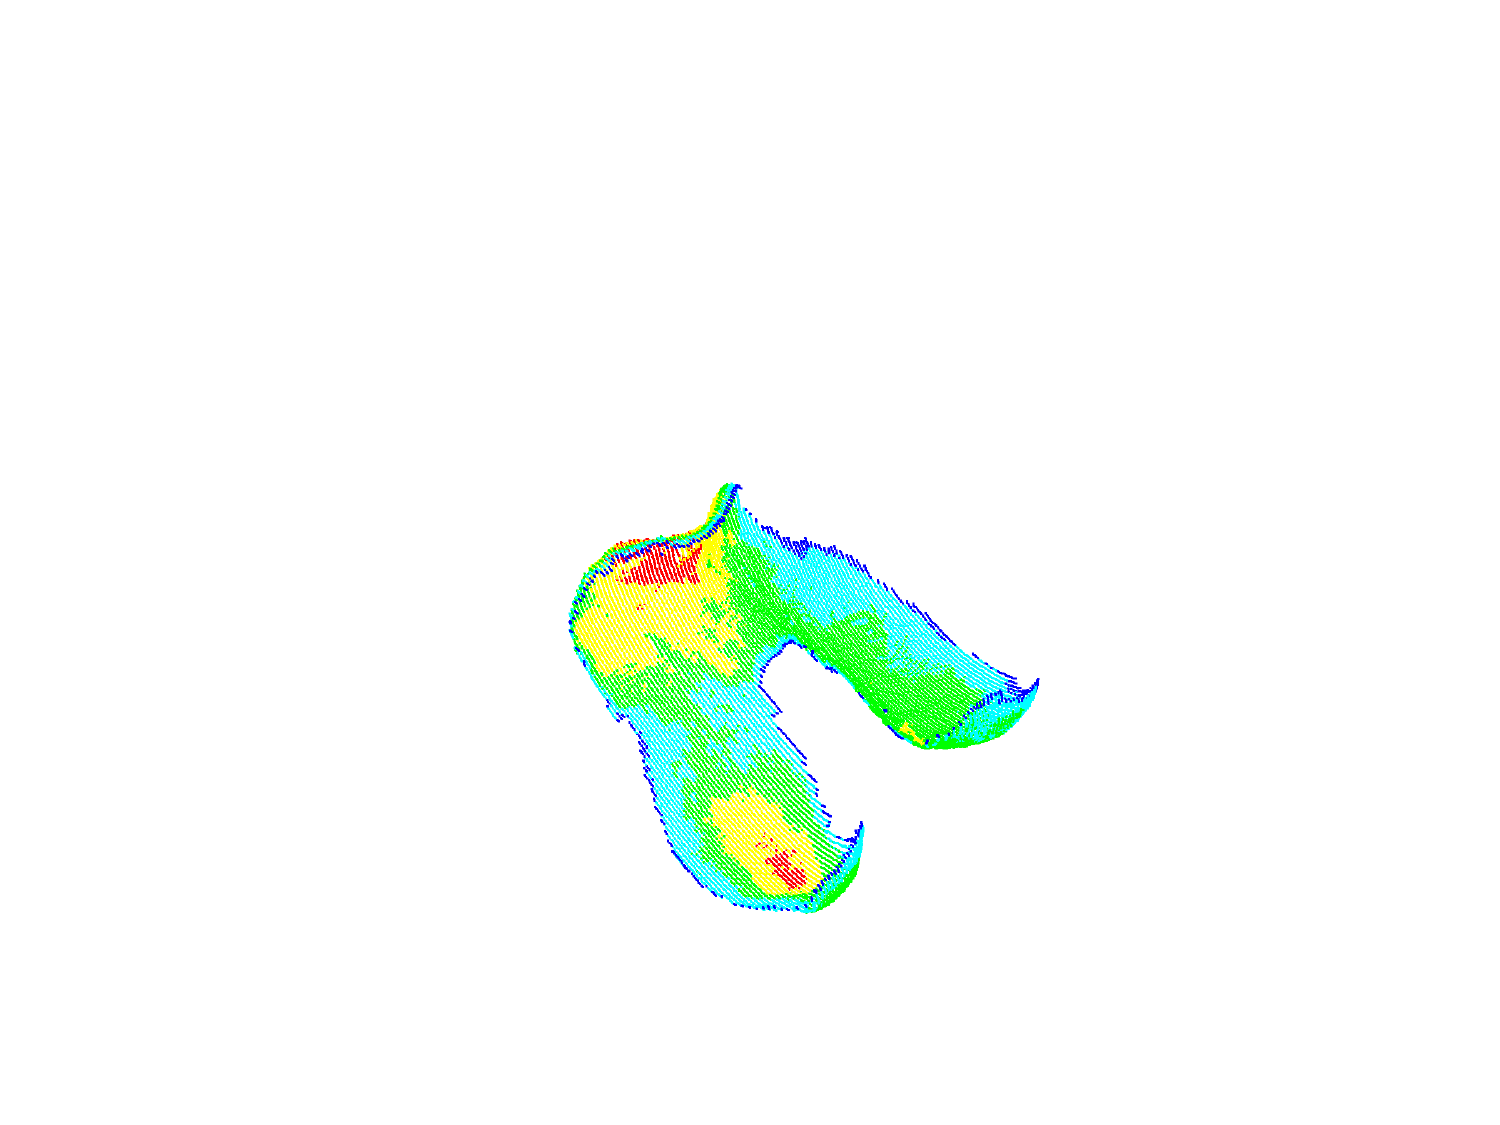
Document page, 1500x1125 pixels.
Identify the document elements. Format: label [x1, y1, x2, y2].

picture [558, 432, 1055, 945]
